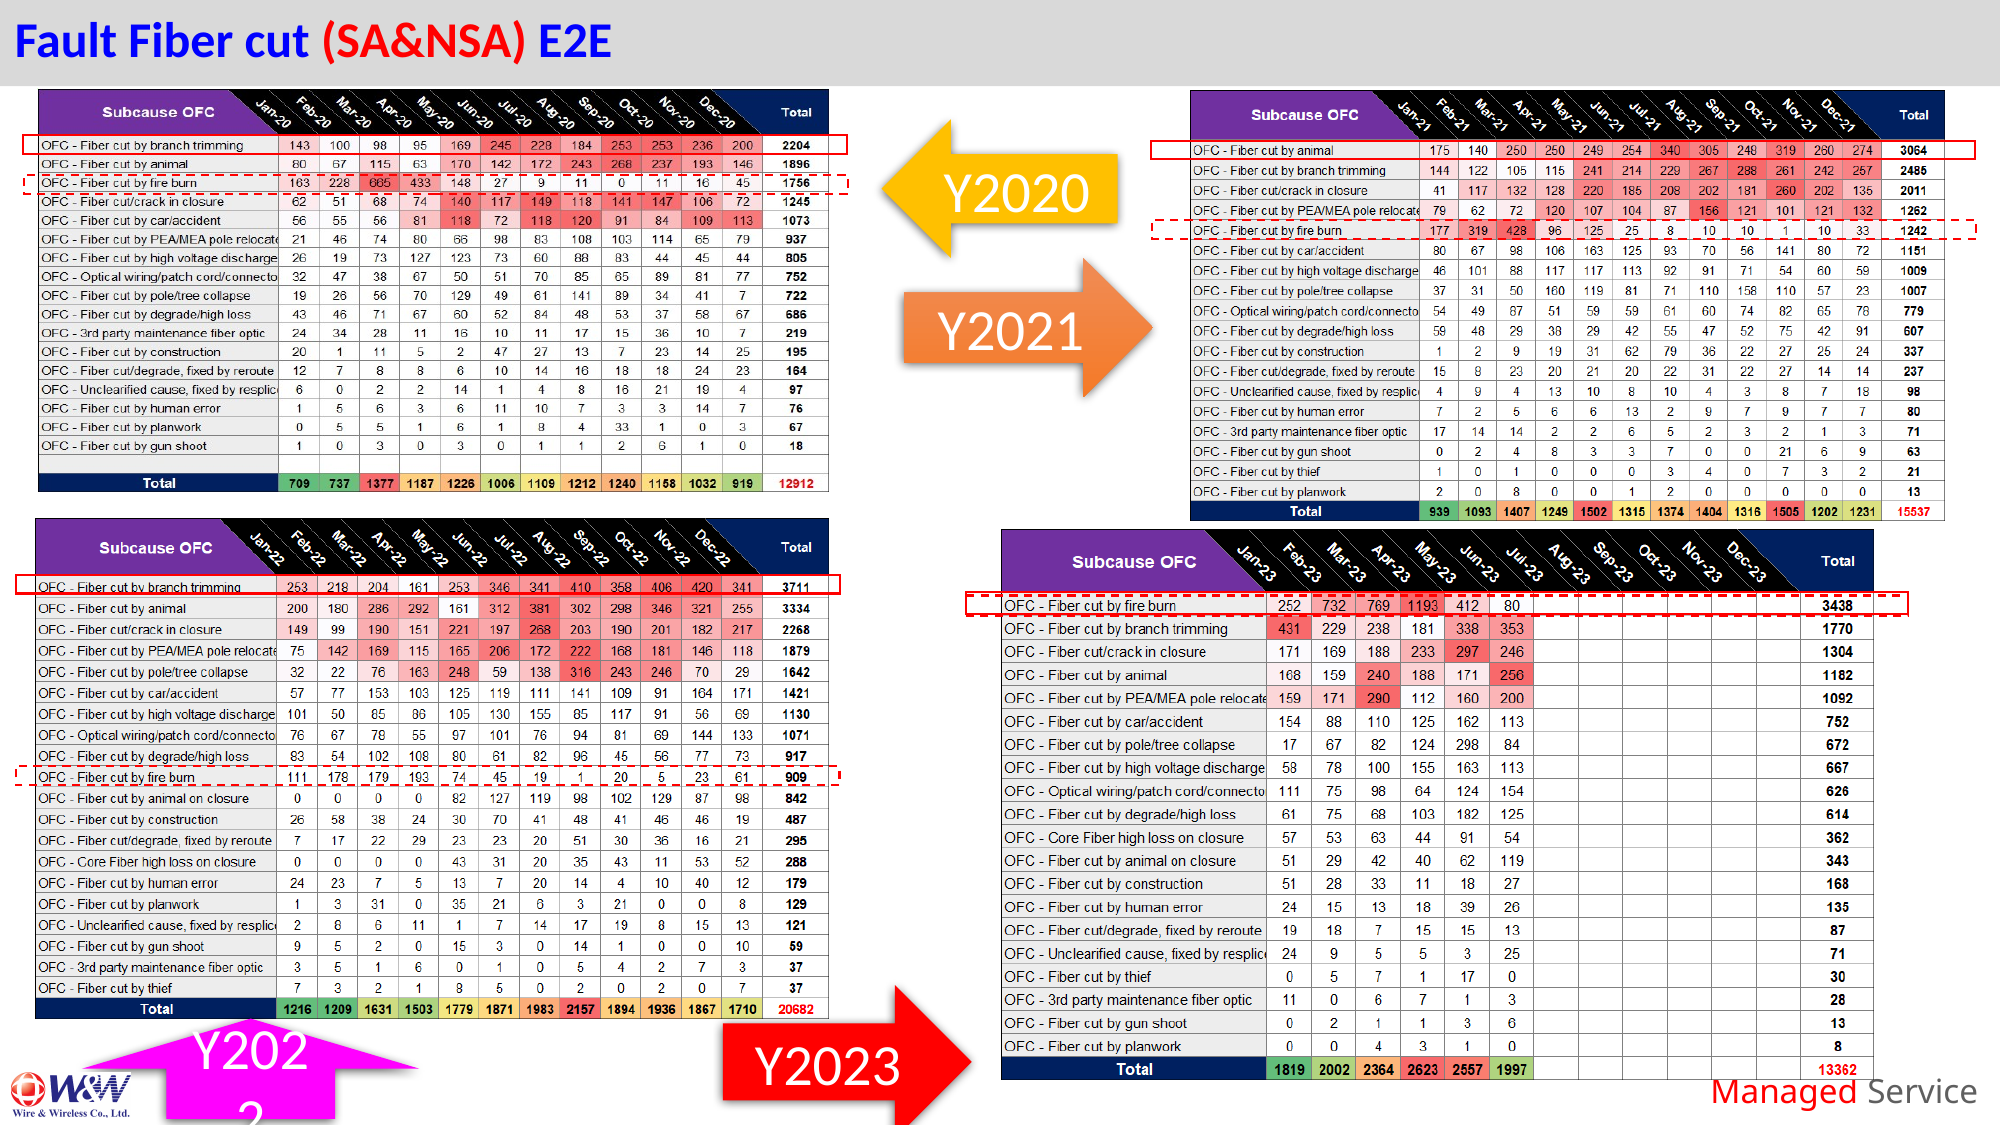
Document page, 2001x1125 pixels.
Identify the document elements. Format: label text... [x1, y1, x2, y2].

picture [11, 1072, 131, 1118]
text_box [1945, 140, 1976, 160]
text_box [1945, 219, 1977, 240]
text_box Y2020 [881, 119, 1118, 258]
text_box Y2022 [81, 1019, 420, 1119]
text_box [0, 0, 2000, 87]
text_box [15, 574, 34, 595]
text_box [965, 591, 1000, 595]
picture [36, 88, 829, 492]
text_box [1150, 140, 1189, 160]
text_box Managed Service [1695, 1063, 2000, 1118]
text_box [829, 765, 841, 786]
picture [1000, 528, 1874, 1080]
text_box [1874, 594, 1909, 617]
text_box [829, 134, 848, 155]
text_box Y2023 [722, 985, 972, 1125]
text_box [23, 174, 36, 195]
text_box [15, 765, 34, 786]
picture [1189, 89, 1945, 521]
text_box [829, 174, 849, 195]
text_box [965, 594, 1000, 617]
text_box [1874, 591, 1909, 595]
text_box Y2021 [904, 257, 1153, 398]
text_box [22, 134, 36, 155]
picture [34, 517, 829, 1019]
text_box [1151, 219, 1189, 240]
text_box [829, 574, 841, 595]
text_box Fault Fiber cut (SA&NSA) E2E [14, 21, 1220, 81]
